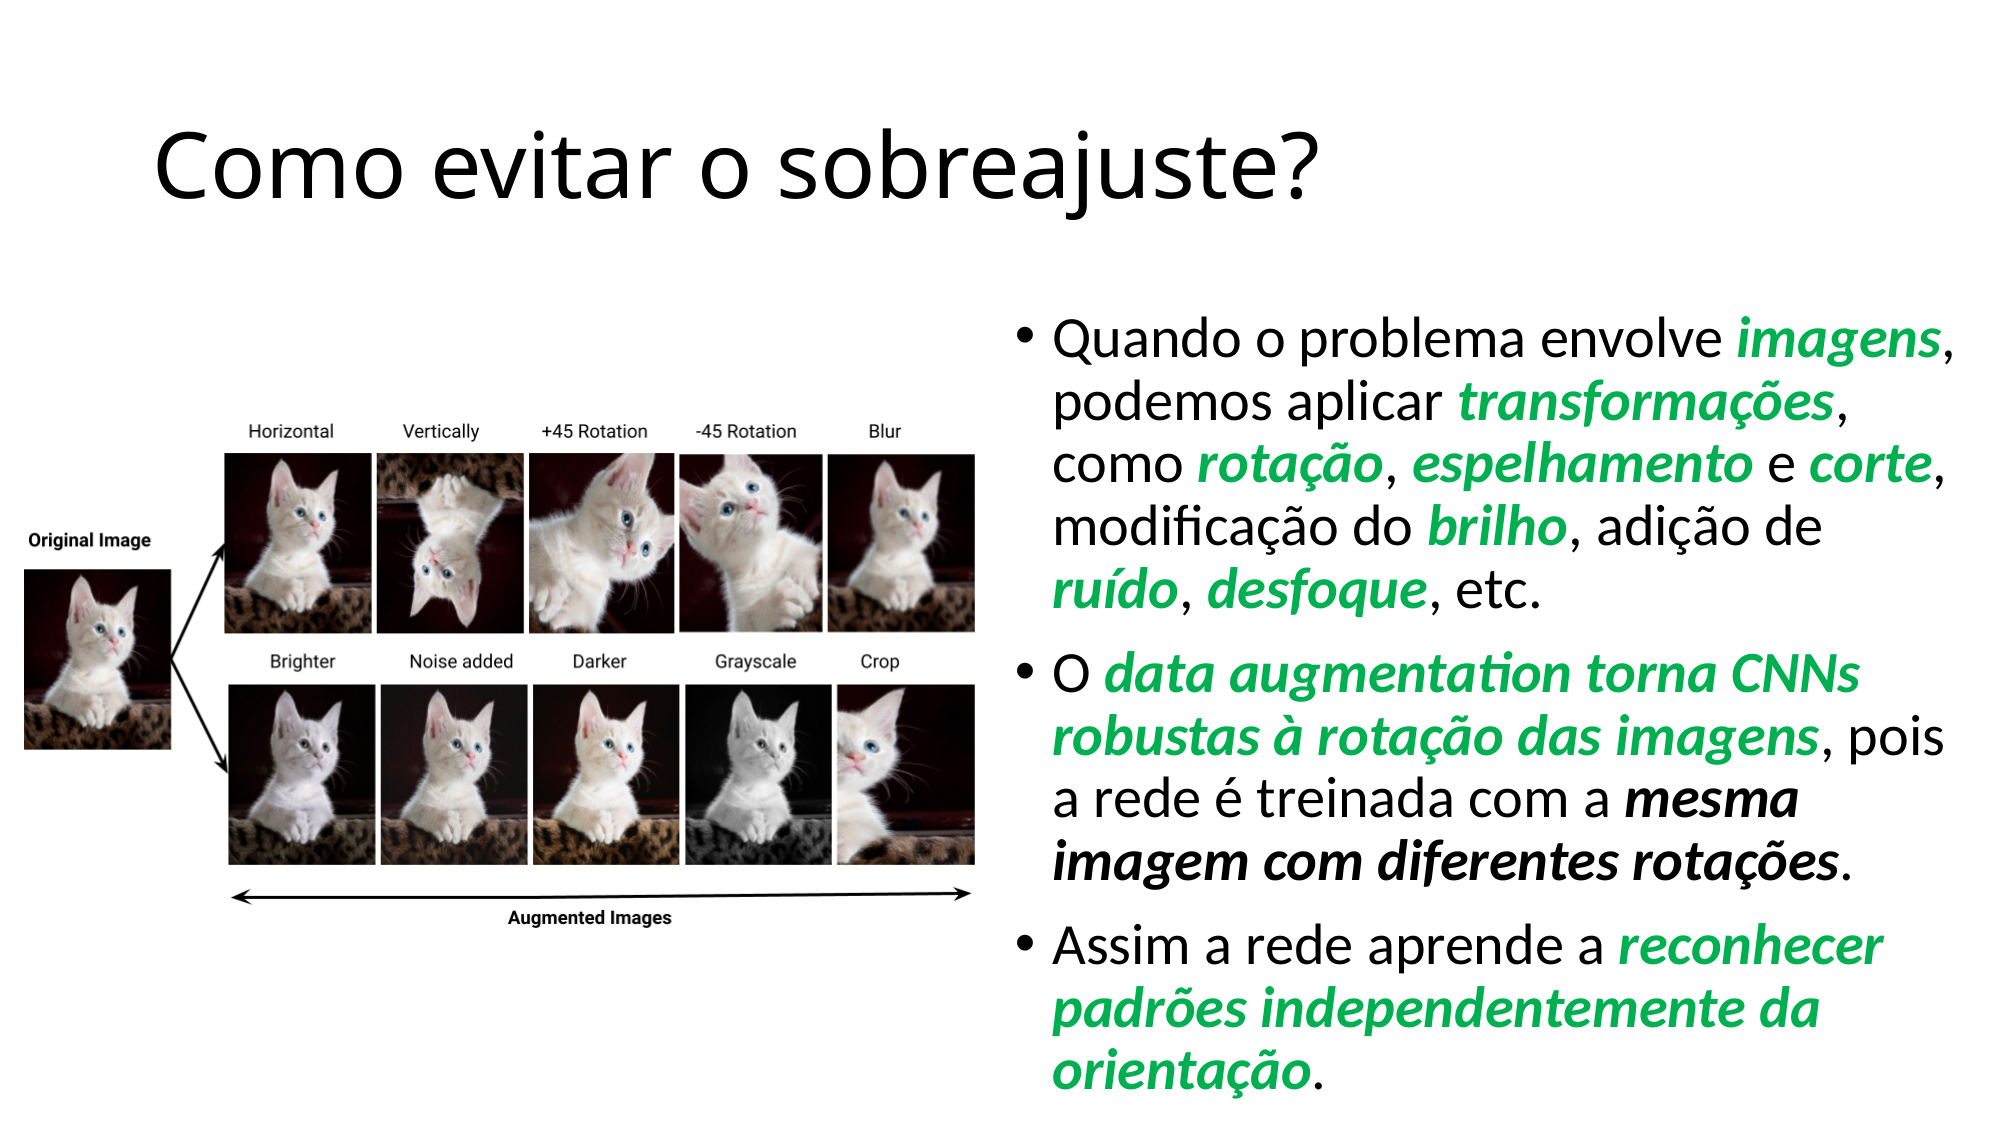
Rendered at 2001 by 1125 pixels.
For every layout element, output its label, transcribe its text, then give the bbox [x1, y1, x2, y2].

list Quando o problema envolve imagens, podemos aplicar transformações, como rotação, espelhamento e corte, modificação do brilho, adição de ruído, desfoque, etc. O data augmentation torna CNNs robustas à rotação das imagens, pois a rede é treinada com a mesma imagem com diferentes rotações. Assim a rede aprende a reconhecer padrões independentemente da orientação. [999, 299, 1982, 1125]
picture [17, 409, 979, 950]
title Como evitar o sobreajuste? [137, 59, 1863, 278]
